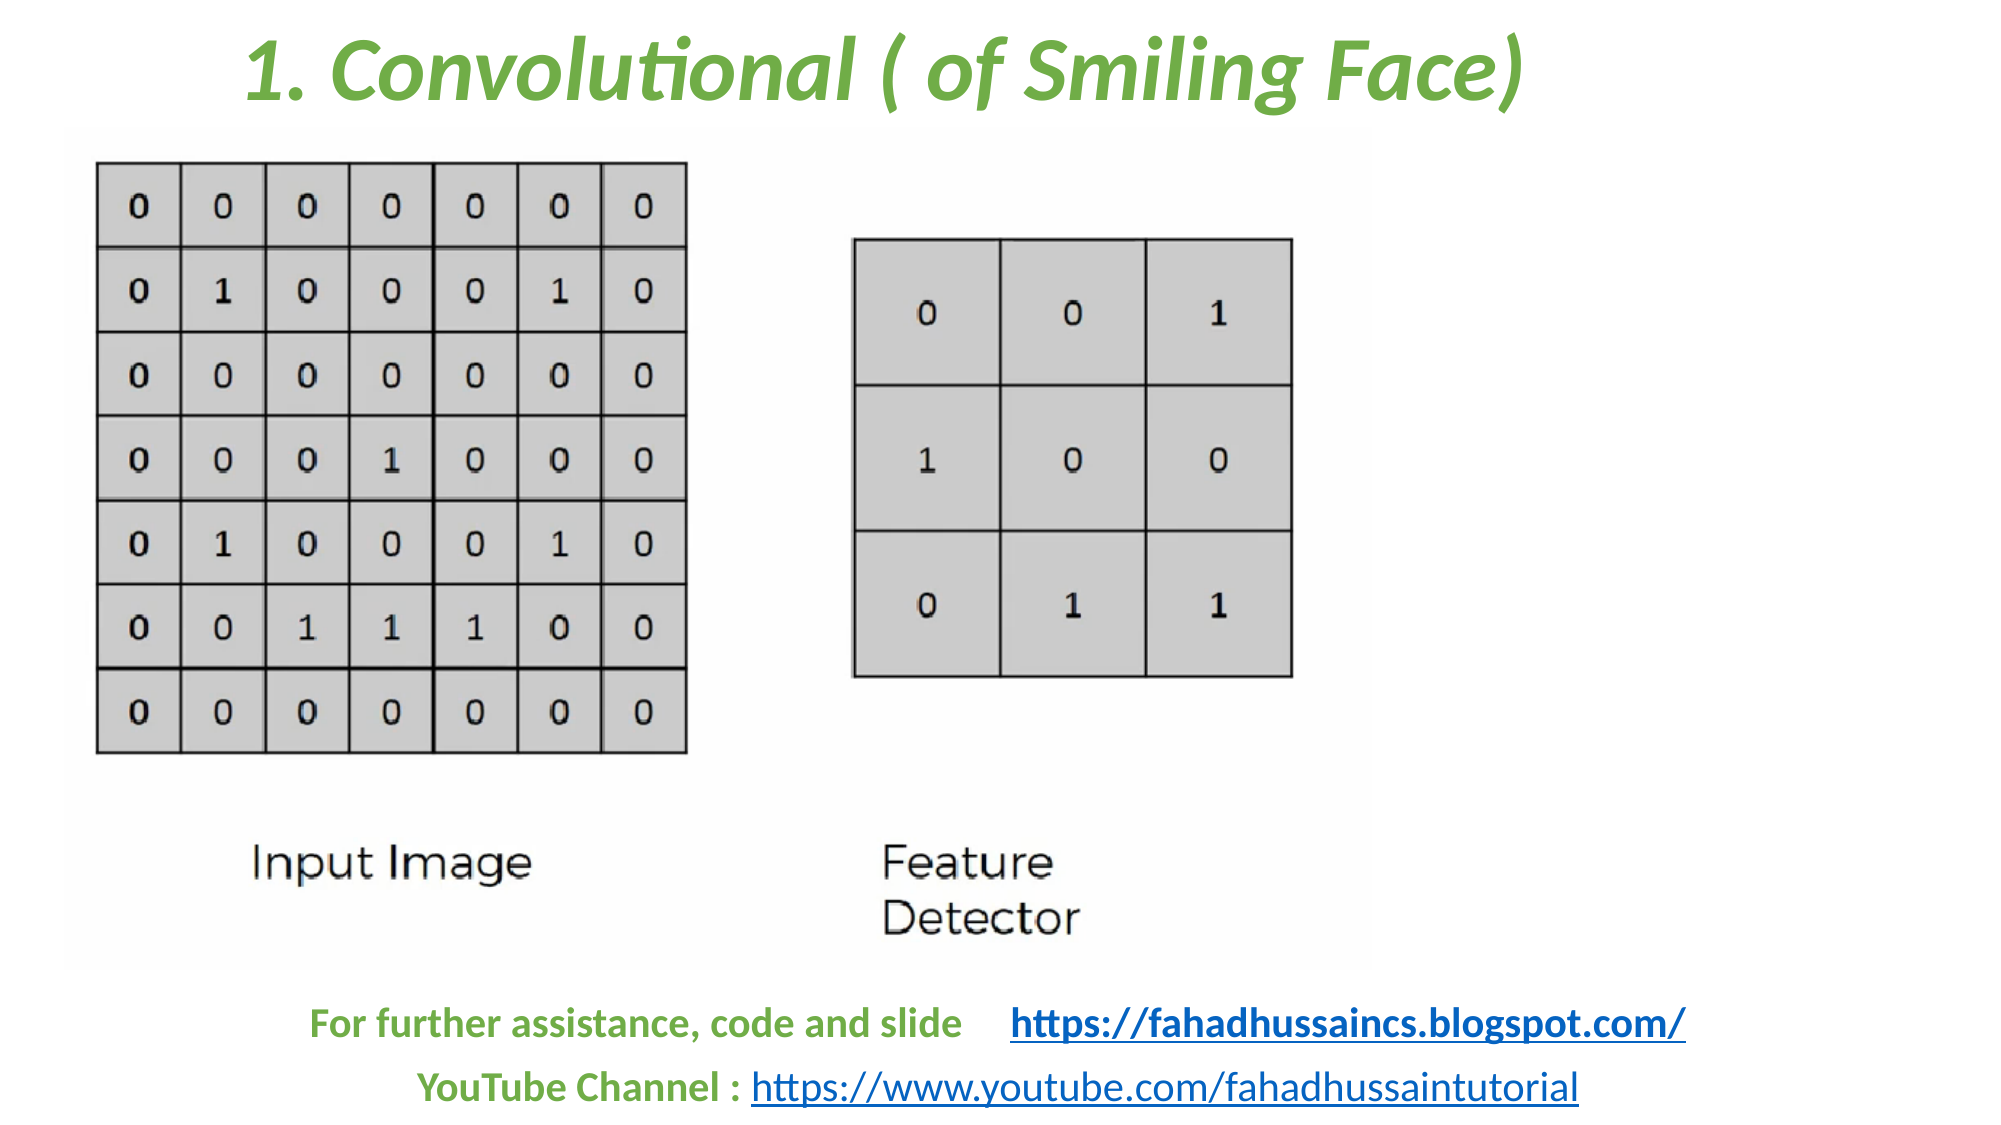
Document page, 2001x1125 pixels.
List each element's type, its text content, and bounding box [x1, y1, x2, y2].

subtitle For further assistance, code and slide https://fahadhussaincs.blogspot.com/ YouTube Channel : https://www.youtube.com/fahadhussaintutorial [18, 993, 1978, 1118]
picture [64, 127, 1372, 970]
text_box 1. Convolutional ( of Smiling Face) [223, 1, 1564, 127]
